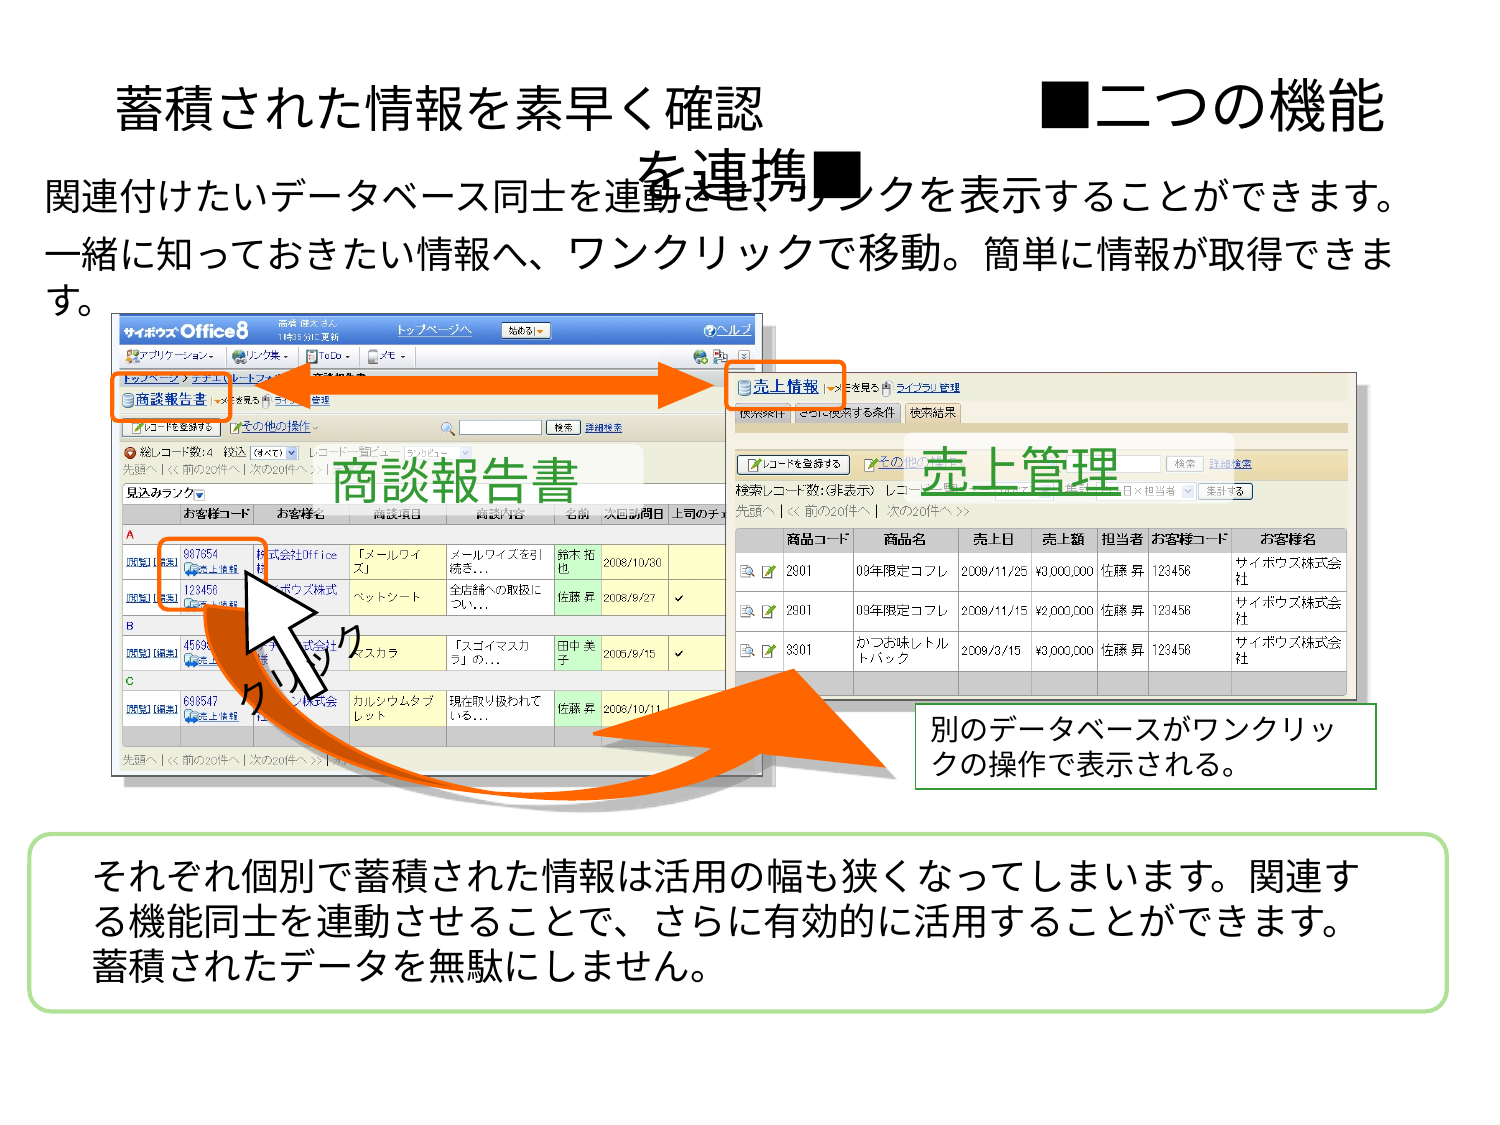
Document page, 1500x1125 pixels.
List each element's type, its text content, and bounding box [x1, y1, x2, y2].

text_box [29, 834, 1447, 1012]
text_box [771, 361, 845, 372]
text_box [471, 791, 658, 799]
picture [111, 314, 1357, 776]
title 蓄積された情報を素早く確認 ■二つの機能を連携■ [74, 44, 1426, 160]
text_box [770, 716, 883, 766]
text_box 関連付けたいデータベース同士を連動させ、リンクを表示することができます。 一緒に知っておきたい情報へ、ワンクリックで移動。簡単に情報が取得できます。 [29, 160, 1471, 329]
text_box 別のデータベースがワンクリックの操作で表示される。 [915, 704, 1376, 789]
